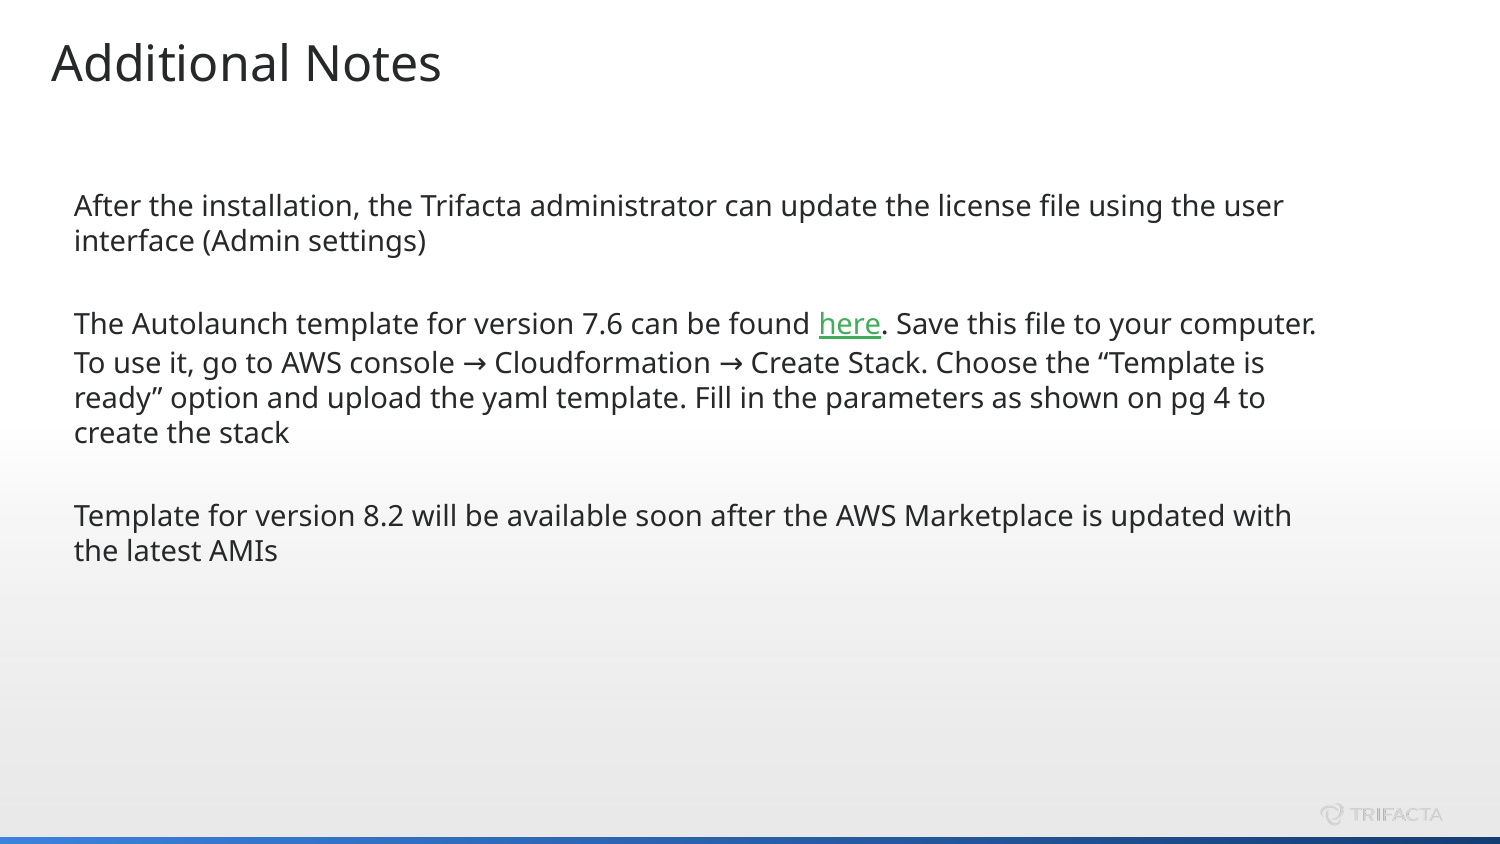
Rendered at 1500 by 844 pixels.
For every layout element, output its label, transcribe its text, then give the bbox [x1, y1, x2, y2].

picture [1320, 803, 1443, 826]
list After the installation, the Trifacta administrator can update the license file using the user interface (Admin settings) The Autolaunch template for version 7.6 can be found here. Save this file to your computer. To use it, go to AWS console → Cloudformation → Create Stack. Choose the “Template is ready” option and upload the yaml template. Fill in the parameters as shown on pg 4 to create the stack Template for version 8.2 will be available soon after the AWS Marketplace is updated with the latest AMIs [62, 181, 1331, 754]
title Additional Notes [40, 30, 1460, 93]
